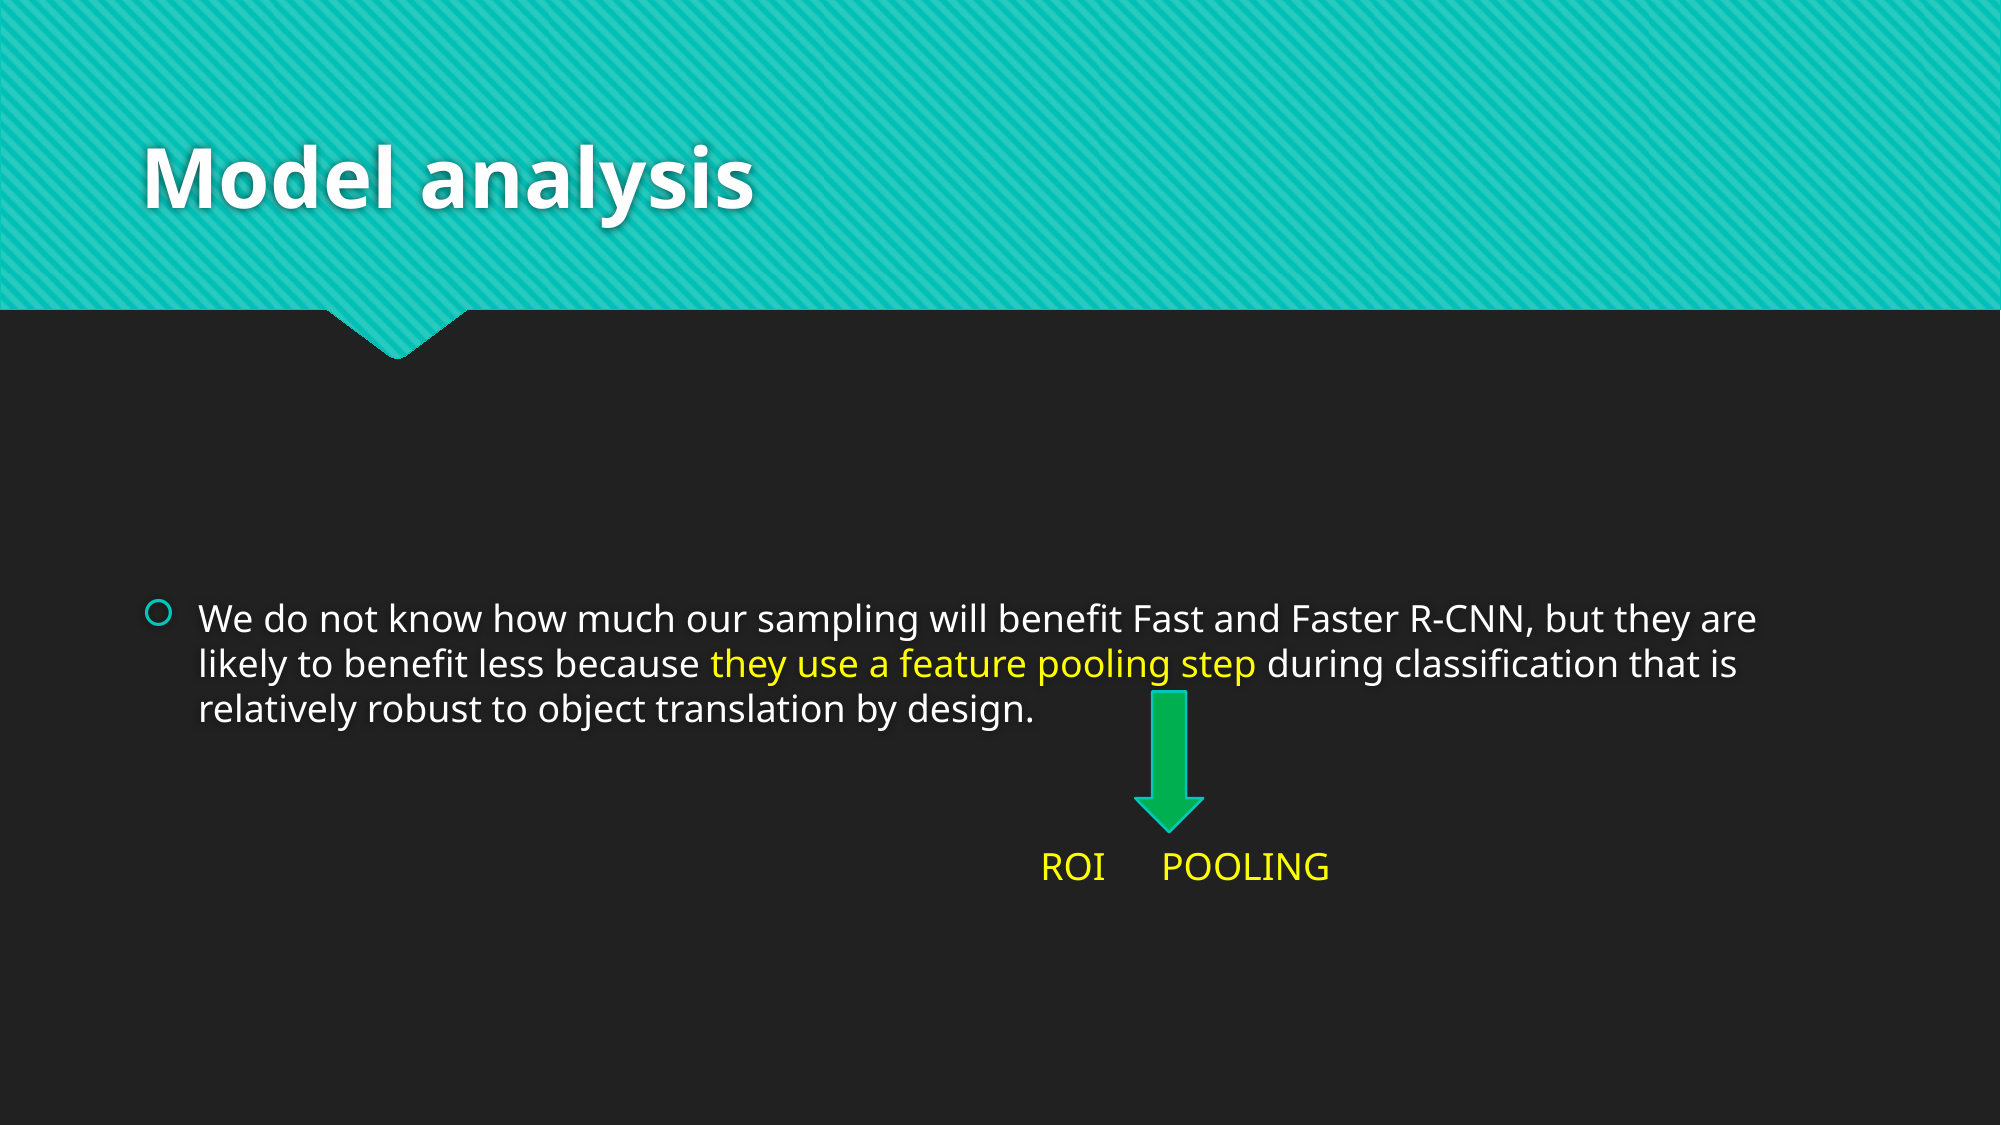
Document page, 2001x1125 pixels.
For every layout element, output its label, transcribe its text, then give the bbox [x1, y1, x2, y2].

title Model analysis [132, 72, 1868, 234]
text_box [1135, 691, 1204, 833]
text_box ROI POOLING [1032, 835, 1339, 896]
picture [1, 0, 2000, 358]
list We do not know how much our sampling will benefit Fast and Faster R-CNN, but they are likely to benefit less because they use a feature pooling step during classification that is relatively robust to object translation by design. [133, 364, 1867, 962]
